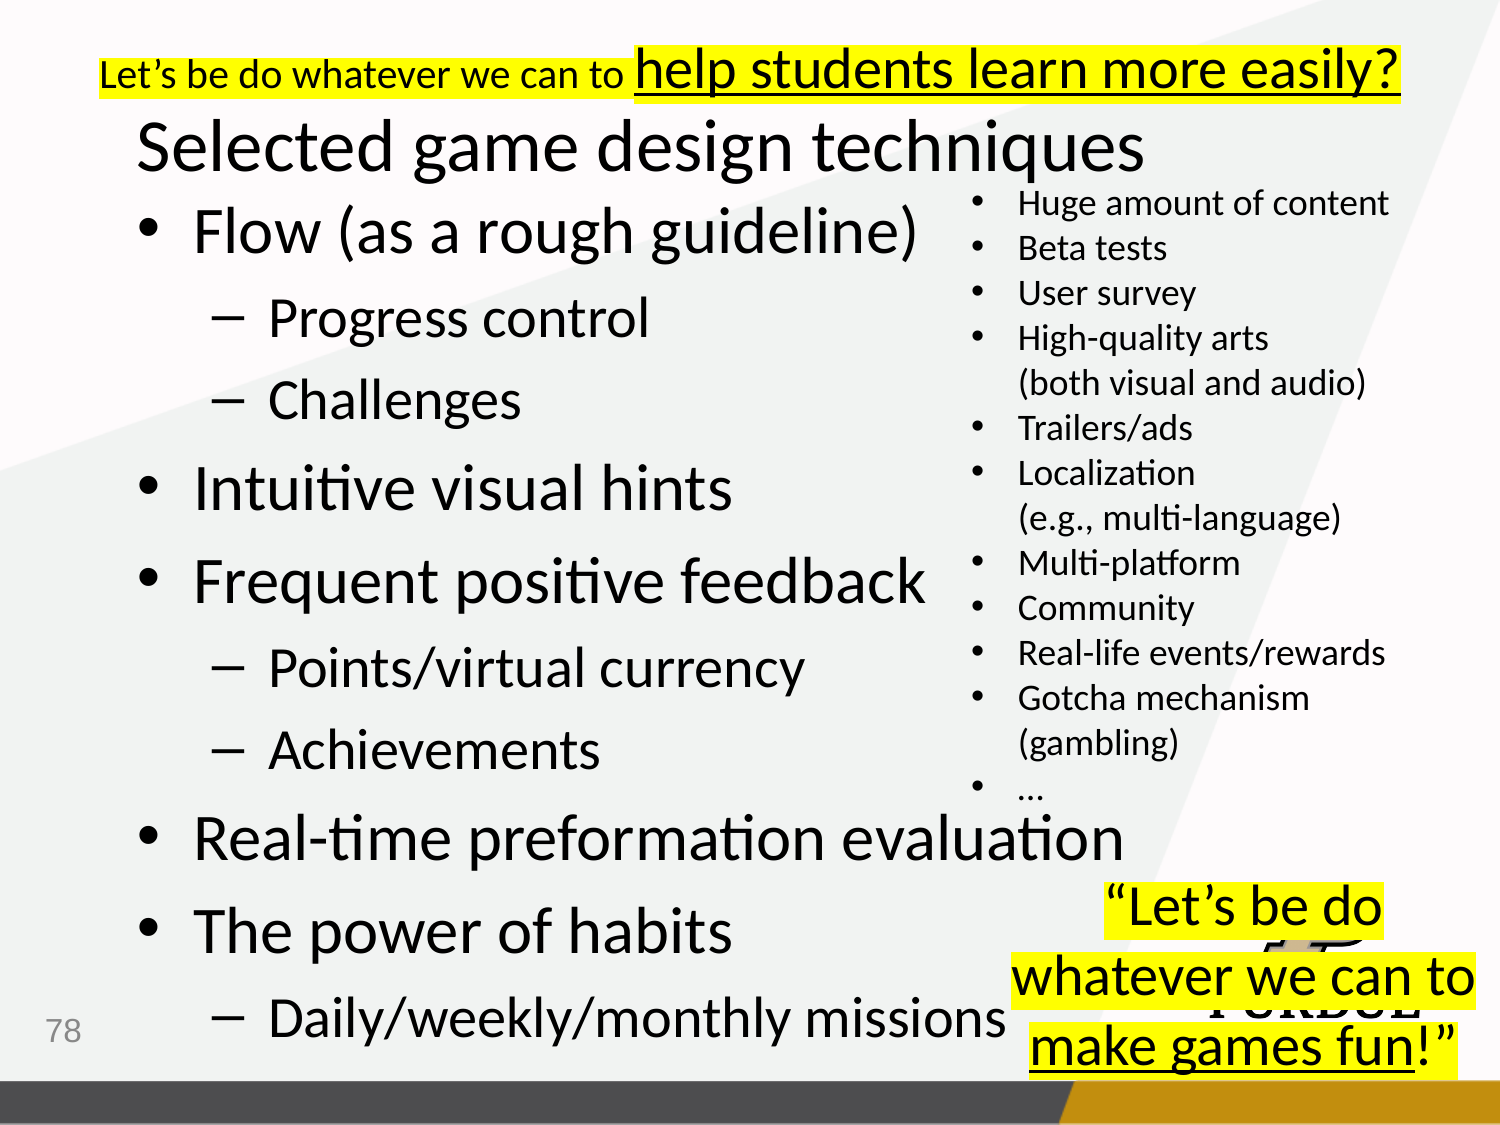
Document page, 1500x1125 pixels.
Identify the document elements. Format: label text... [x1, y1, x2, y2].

picture [0, 0, 1500, 1125]
text_box Huge amount of content Beta tests User survey High-quality arts (both visual and audio) Trailers/ads Localization (e.g., multi-language) Multi-platform Community Real-life events/rewards Gotcha mechanism (gambling) … [956, 170, 1500, 861]
text_box Let’s be do whatever we can to help students learn more easily? [53, 23, 1446, 108]
text_box “Let’s be do whatever we can to make games fun!” [987, 860, 1500, 1085]
text_box Selected game design techniques Flow (as a rough guideline) Progress control Challenges Intuitive visual hints Frequent positive feedback Points/virtual currency Achievements Real-time preformation evaluation The power of habits Daily/weekly/monthly missions [121, 108, 1378, 1080]
text_box 78 [29, 999, 108, 1060]
